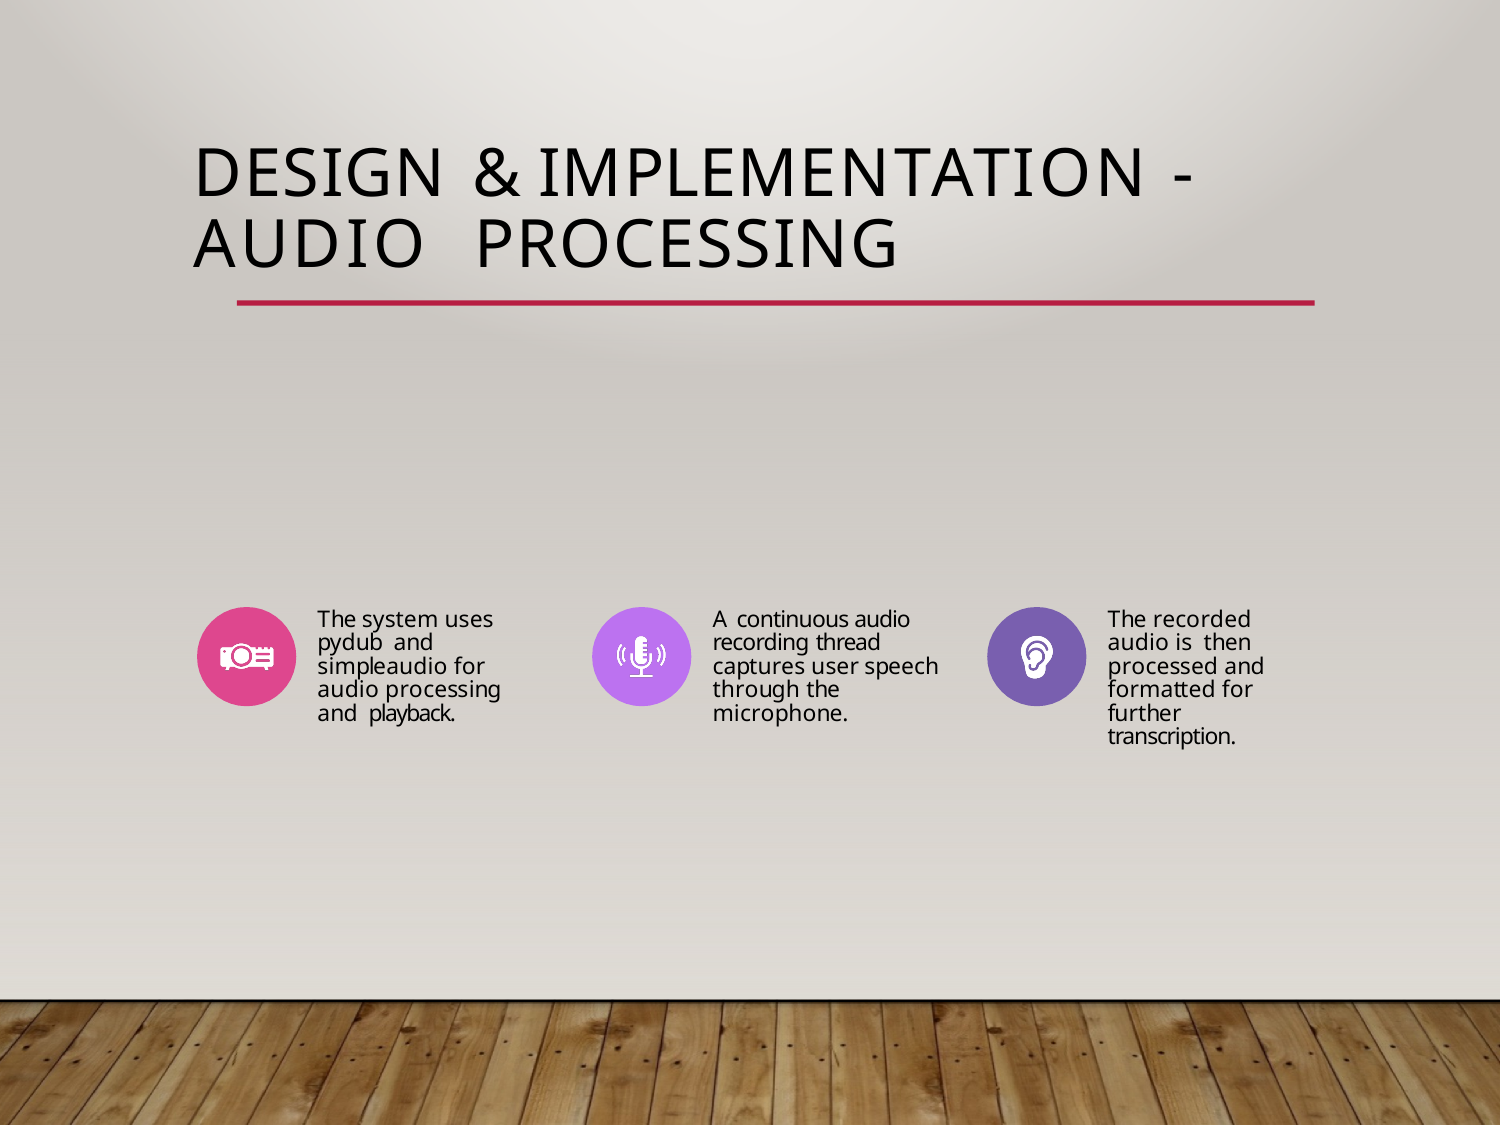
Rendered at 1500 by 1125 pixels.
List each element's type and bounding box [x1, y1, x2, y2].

text_box [196, 606, 1087, 707]
text_box [0, 0, 1500, 1125]
